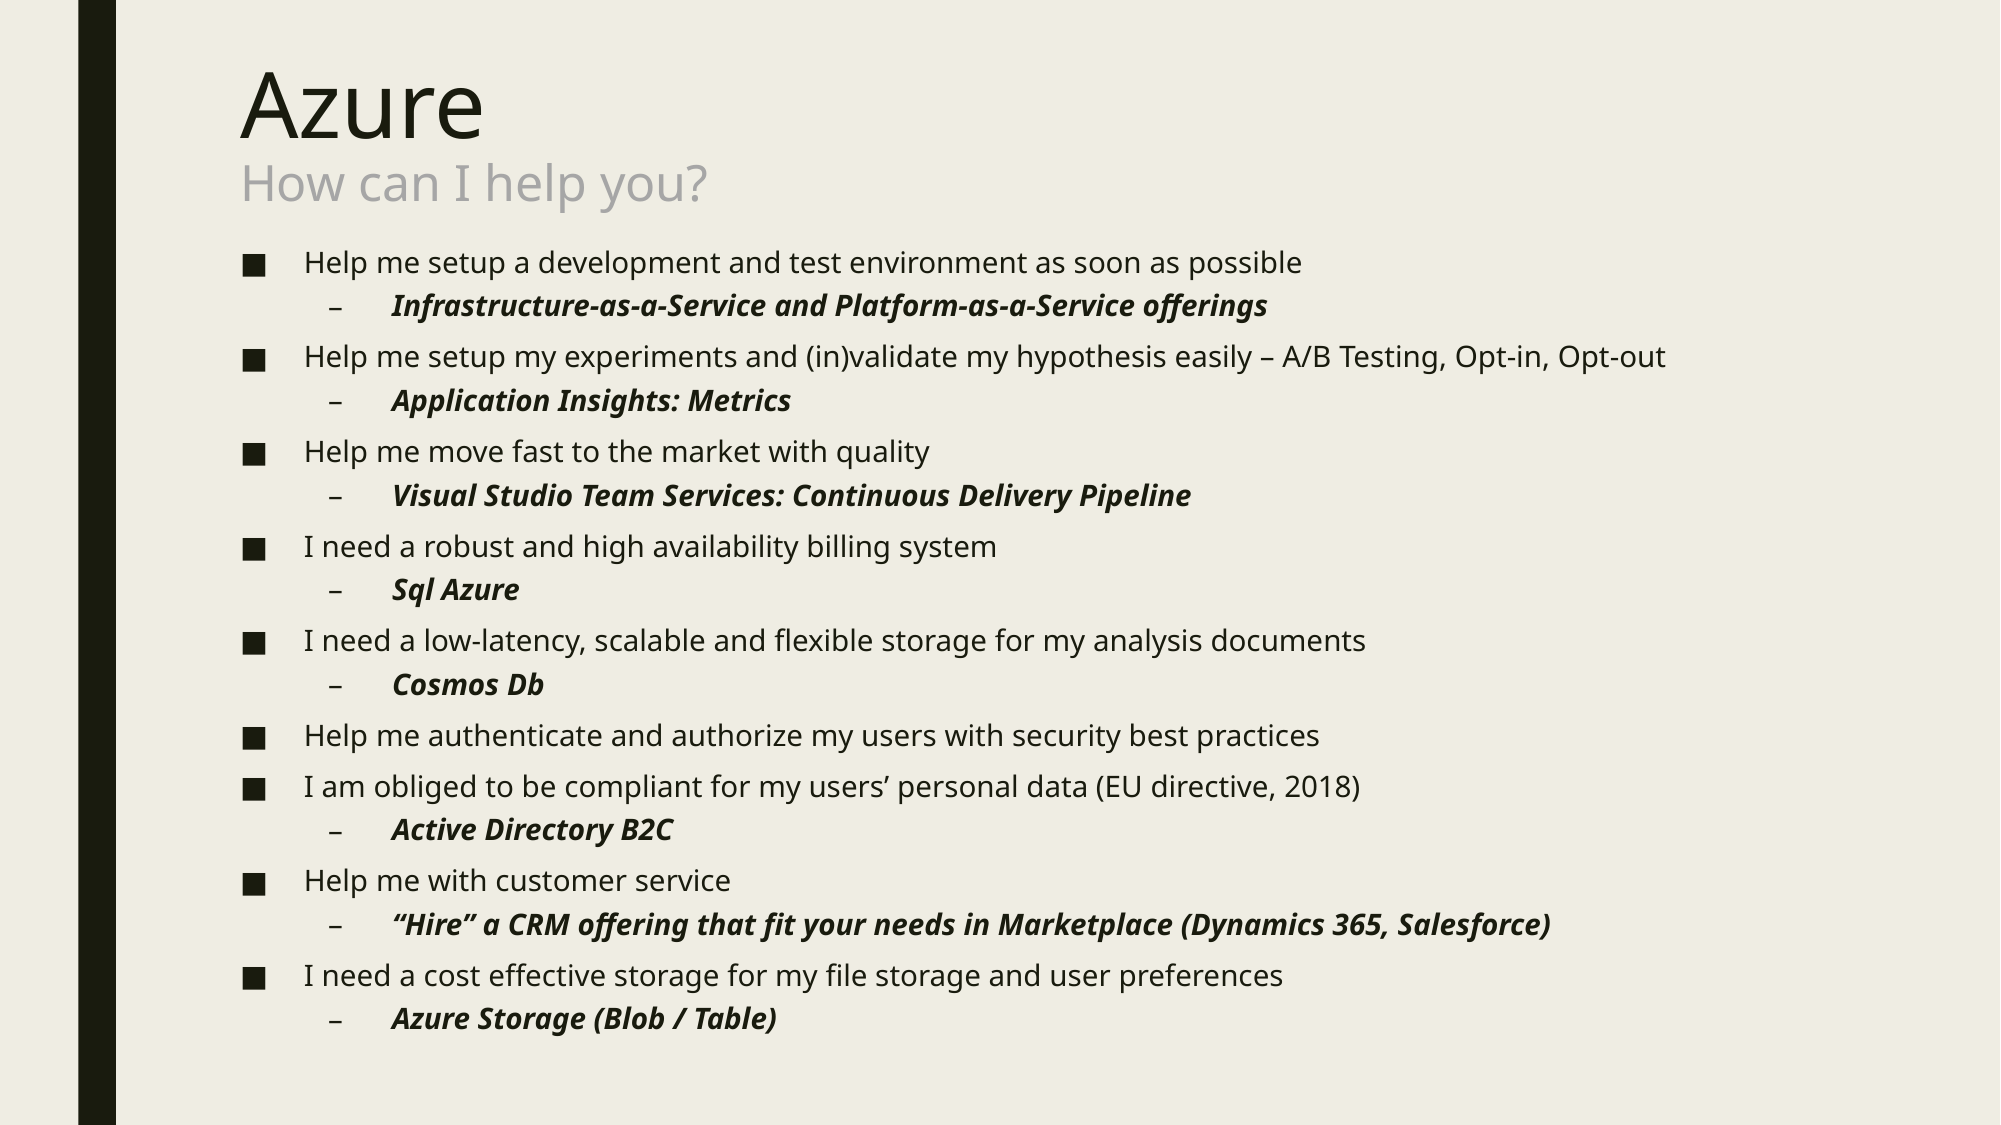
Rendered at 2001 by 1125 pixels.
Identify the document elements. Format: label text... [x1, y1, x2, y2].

title Azure How can I help you? [225, 53, 1800, 239]
list Help me setup a development and test environment as soon as possible Infrastructure-as-a-Service and Platform-as-a-Service offerings Help me setup my experiments and (in)validate my hypothesis easily – A/B Testing, Opt-in, Opt-out Application Insights: Metrics Help me move fast to the market with quality Visual Studio Team Services: Continuous Delivery Pipeline I need a robust and high availability billing system Sql Azure I need a low-latency, scalable and flexible storage for my analysis documents Cosmos Db Help me authenticate and authorize my users with security best practices I am obliged to be compliant for my users’ personal data (EU directive, 2018) Active Directory B2C Help me with customer service “Hire” a CRM offering that fit your needs in Marketplace (Dynamics 365, Salesforce) I need a cost effective storage for my file storage and user preferences Azure Storage (Blob / Table) [225, 239, 1800, 1053]
